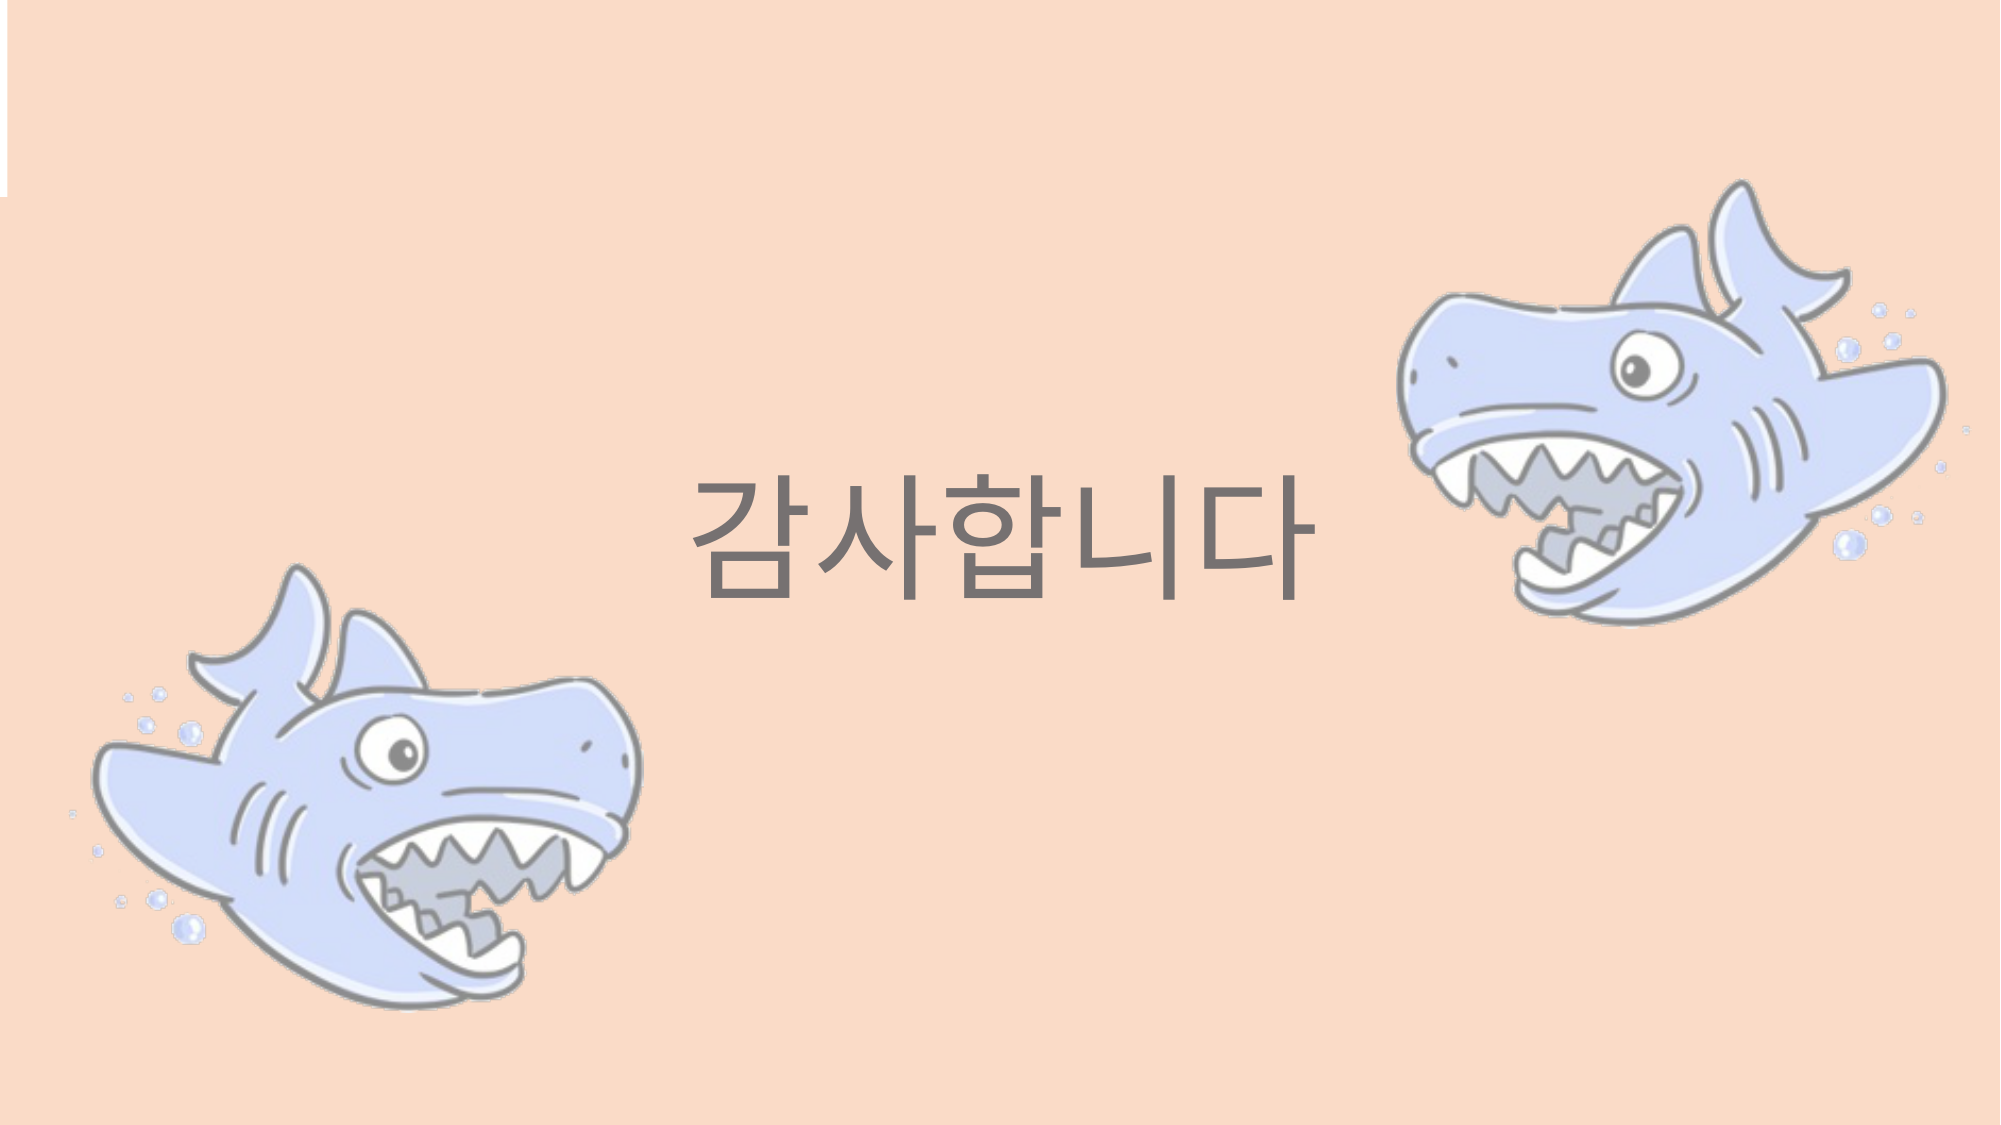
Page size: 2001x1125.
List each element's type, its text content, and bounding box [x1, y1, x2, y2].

picture [1396, 178, 1972, 629]
text_box [0, 0, 2000, 1125]
text_box 감사합니다 [643, 444, 1363, 624]
picture [67, 562, 644, 1013]
